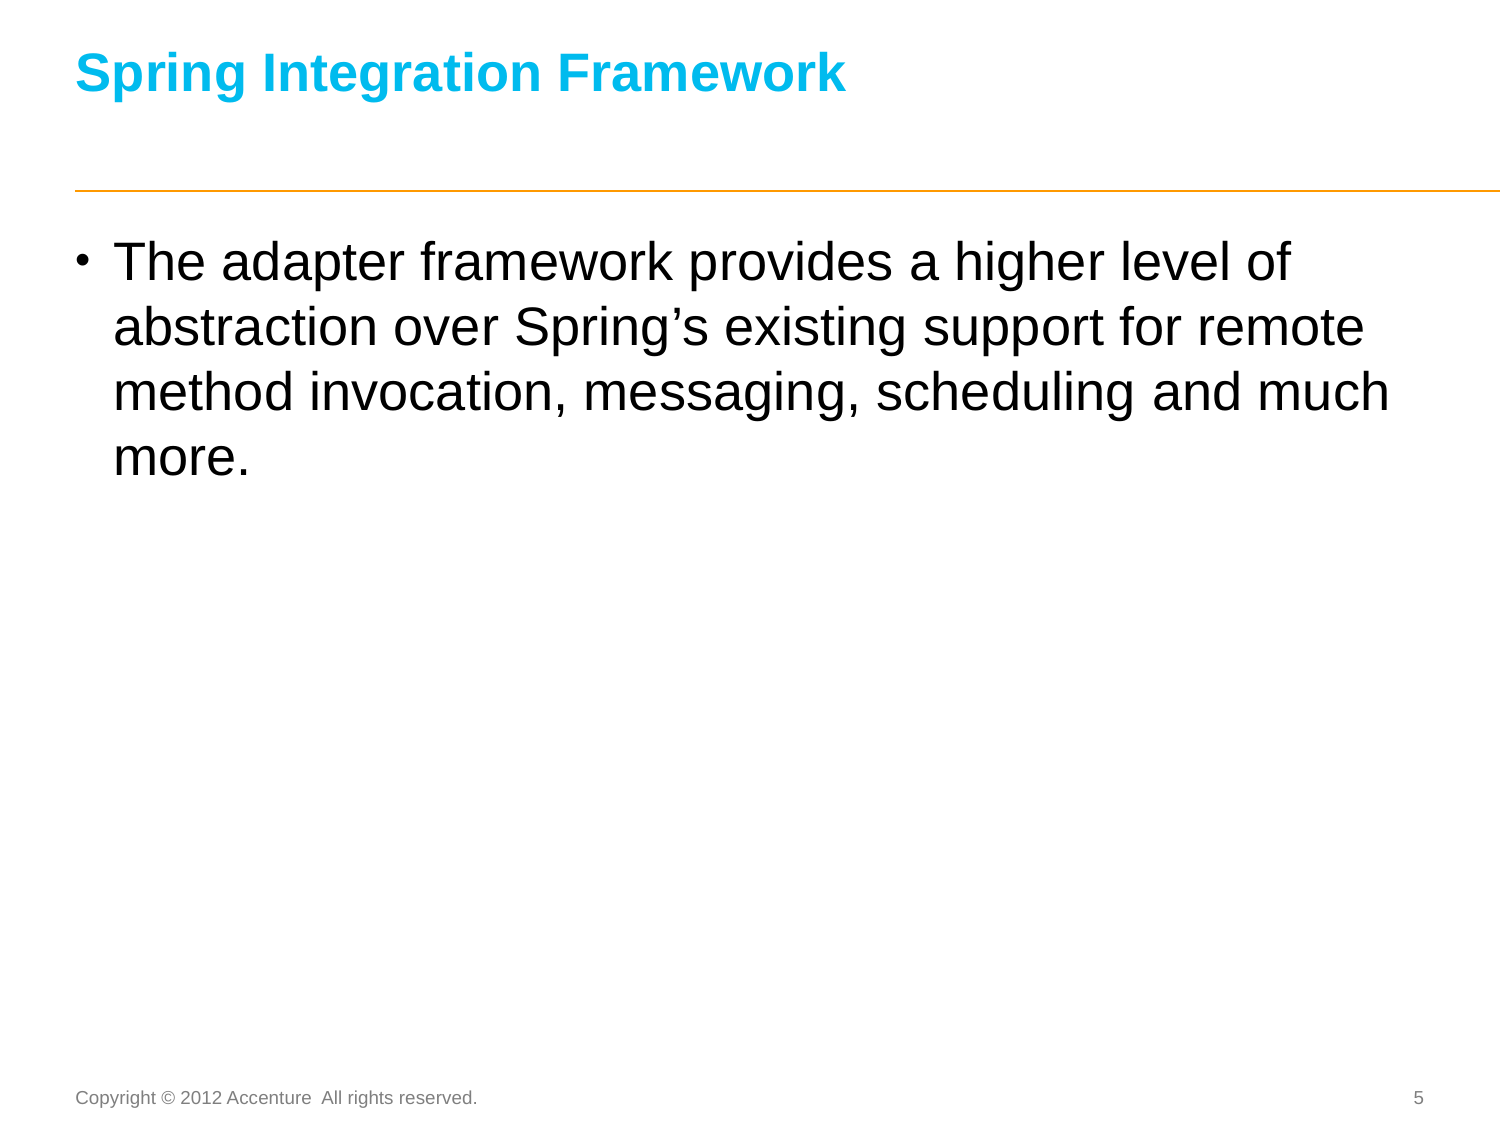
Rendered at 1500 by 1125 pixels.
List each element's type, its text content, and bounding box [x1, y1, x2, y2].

list The adapter framework provides a higher level of abstraction over Spring’s existing support for remote method invocation, messaging, scheduling and much more. [75, 226, 1425, 1018]
title Spring Integration Framework [75, 27, 1422, 157]
